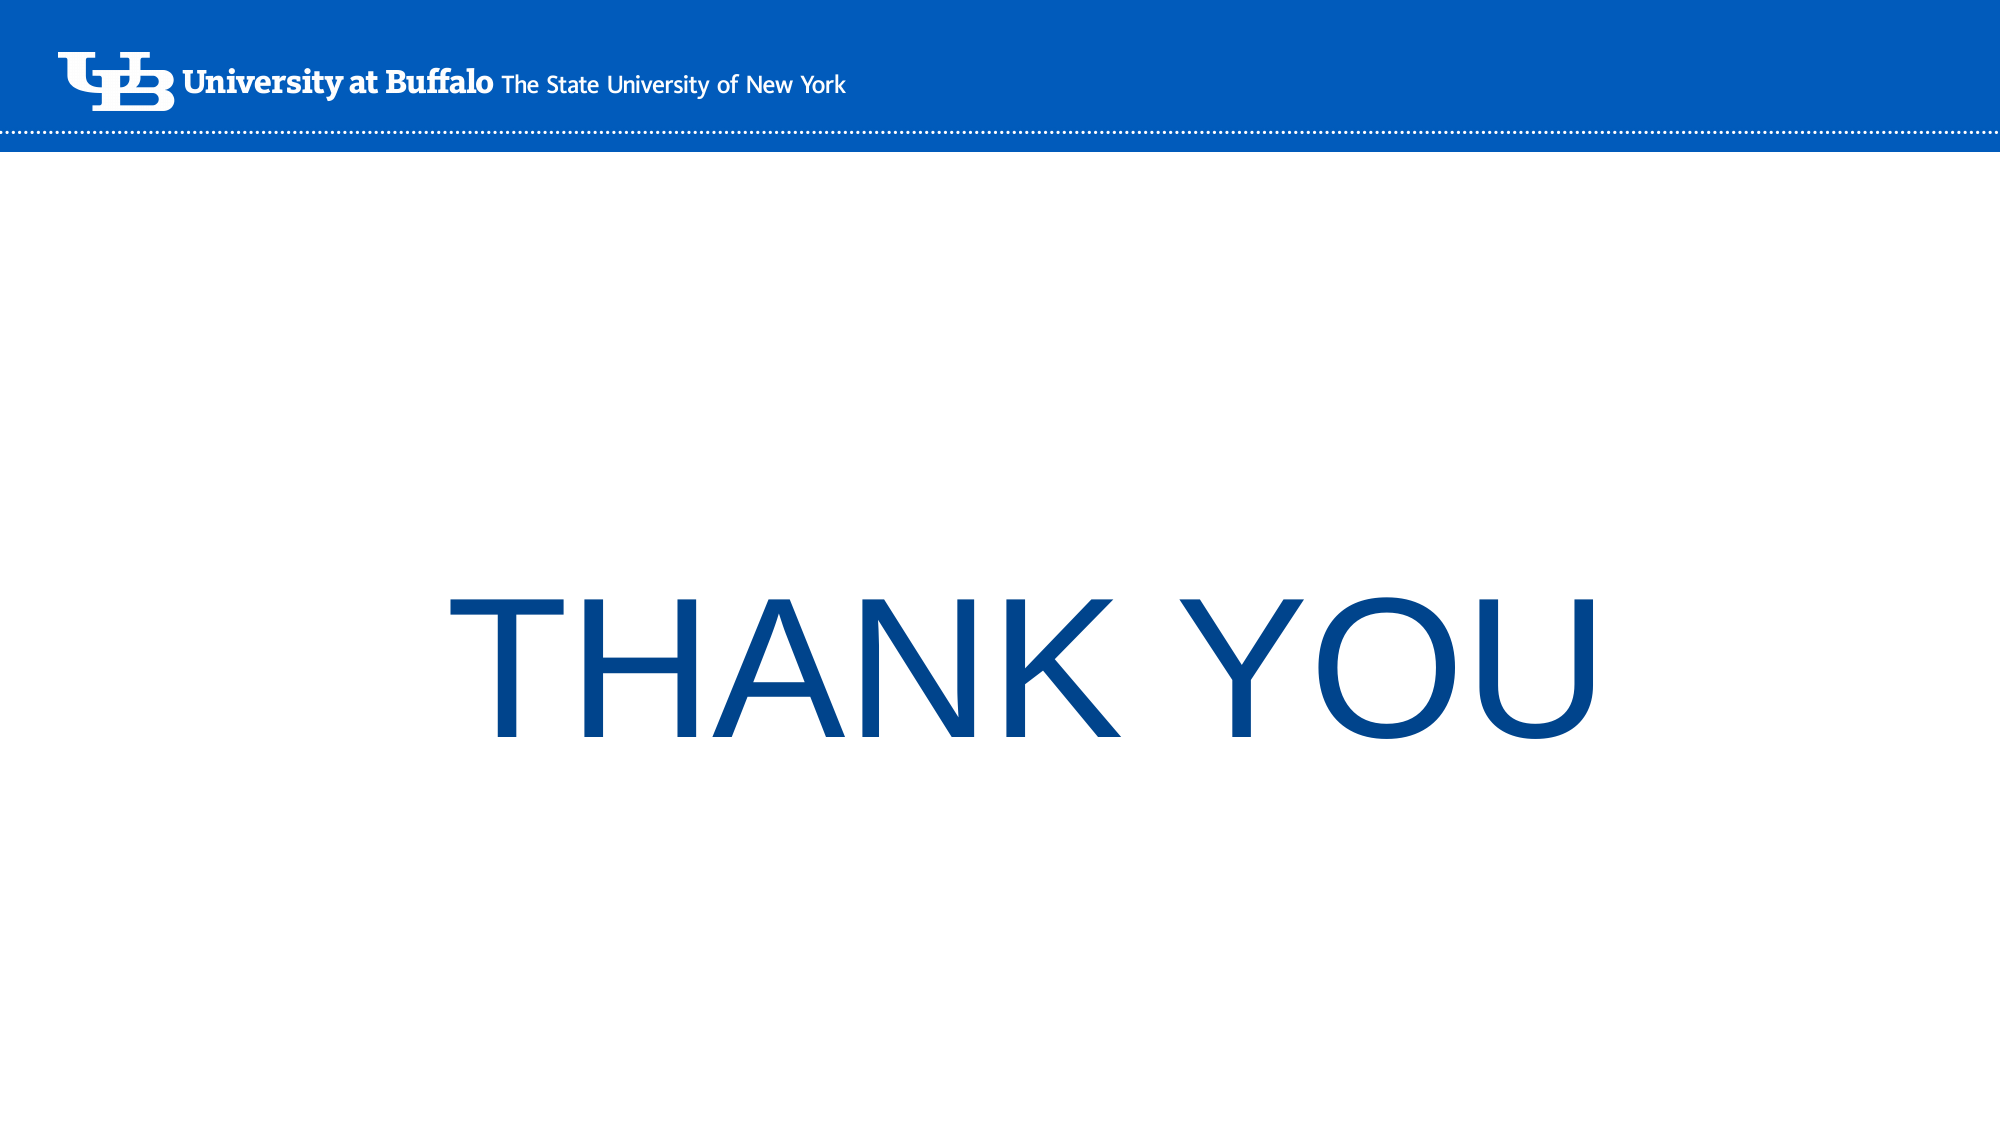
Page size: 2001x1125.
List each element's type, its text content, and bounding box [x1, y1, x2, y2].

text_box THANK YOU [259, 289, 1798, 785]
picture [0, 0, 2000, 1125]
